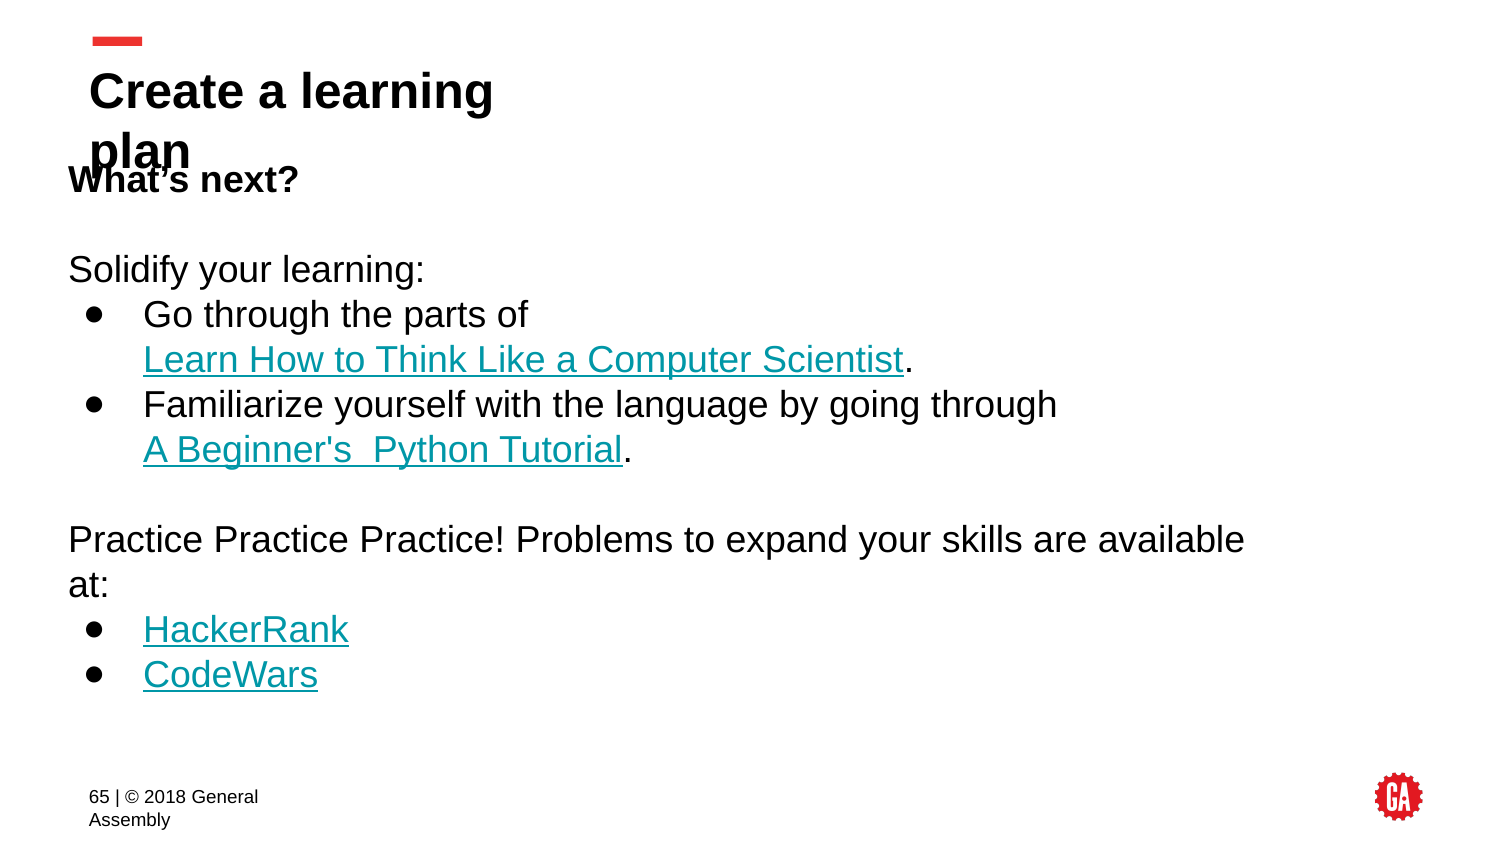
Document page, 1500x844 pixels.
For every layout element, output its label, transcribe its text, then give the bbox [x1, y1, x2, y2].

text_box [92, 36, 143, 46]
text_box ‹#› | © 2018 General Assembly [82, 784, 341, 831]
picture [1374, 772, 1423, 821]
text_box What’s next? Solidify your learning: Go through the parts of Learn How to Think Like a Computer Scientist. Familiarize yourself with the language by going through A Beginner's Python Tutorial. Practice Practice Practice! Problems to expand your skills are available at: HackerRank CodeWars [66, 153, 1295, 695]
title Create a learning plan [86, 55, 592, 199]
